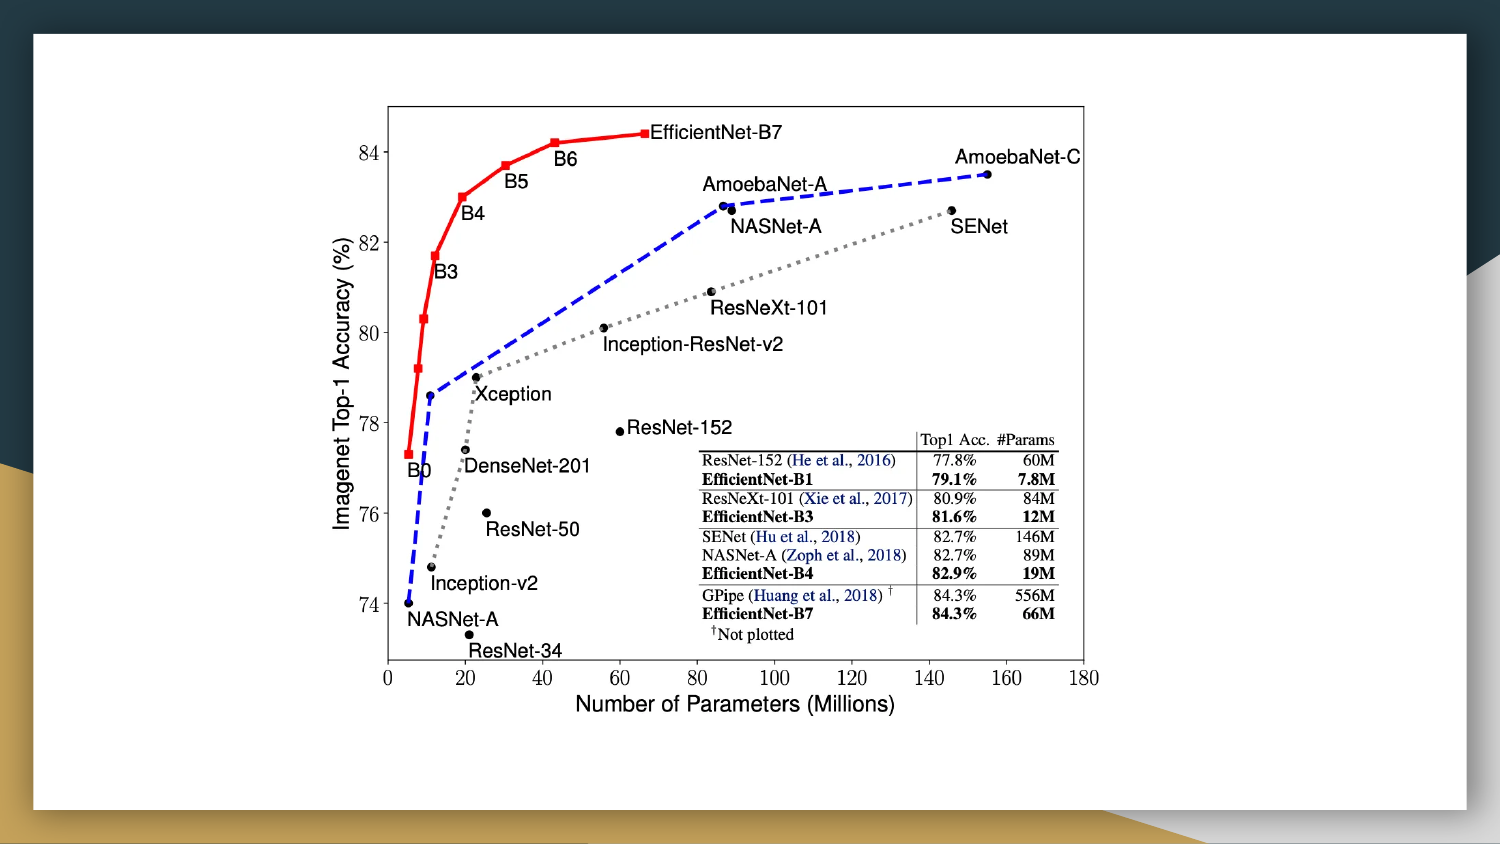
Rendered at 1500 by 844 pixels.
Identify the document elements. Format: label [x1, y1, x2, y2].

picture [296, 69, 1142, 733]
